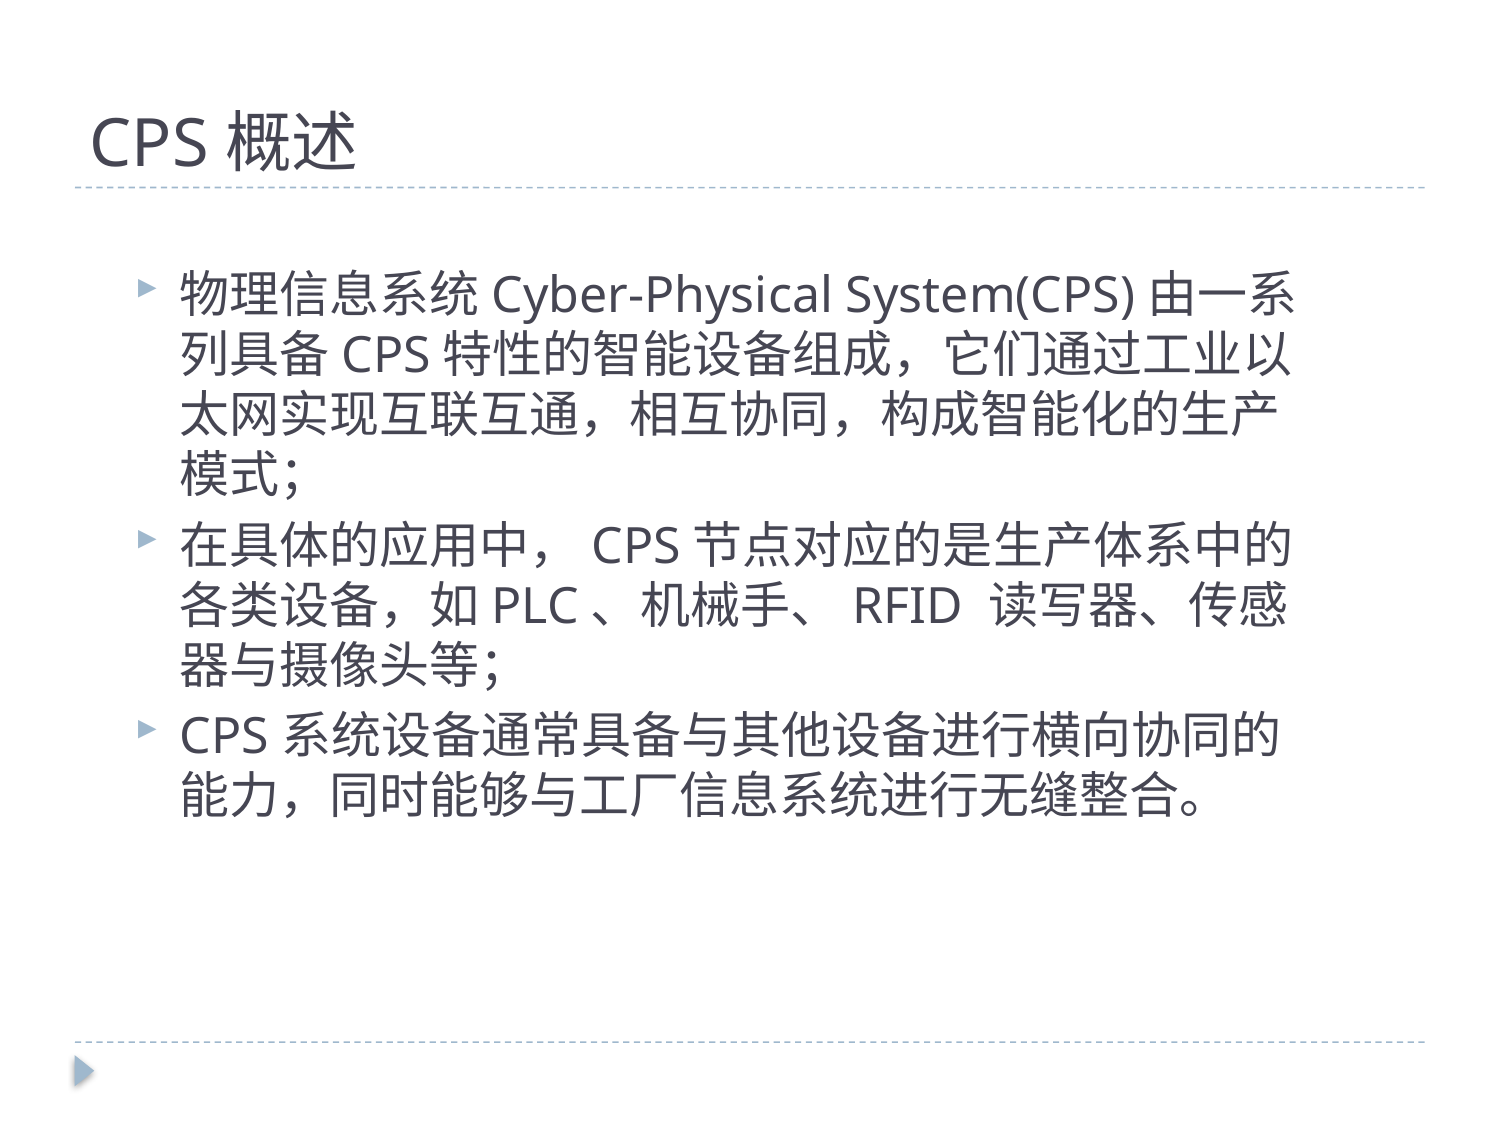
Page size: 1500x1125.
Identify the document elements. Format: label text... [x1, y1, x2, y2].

title CPS概述 [75, 24, 1425, 188]
list 物理信息系统Cyber-Physical System(CPS)由一系列具备CPS特性的智能设备组成，它们通过工业以太网实现互联互通，相互协同，构成智能化的生产模式； 在具体的应用中，CPS节点对应的是生产体系中的各类设备，如PLC、机械手、RFID 读写器、传感器与摄像头等； CPS系统设备通常具备与其他设备进行横向协同的能力，同时能够与工厂信息系统进行无缝整合。 [75, 255, 1329, 929]
